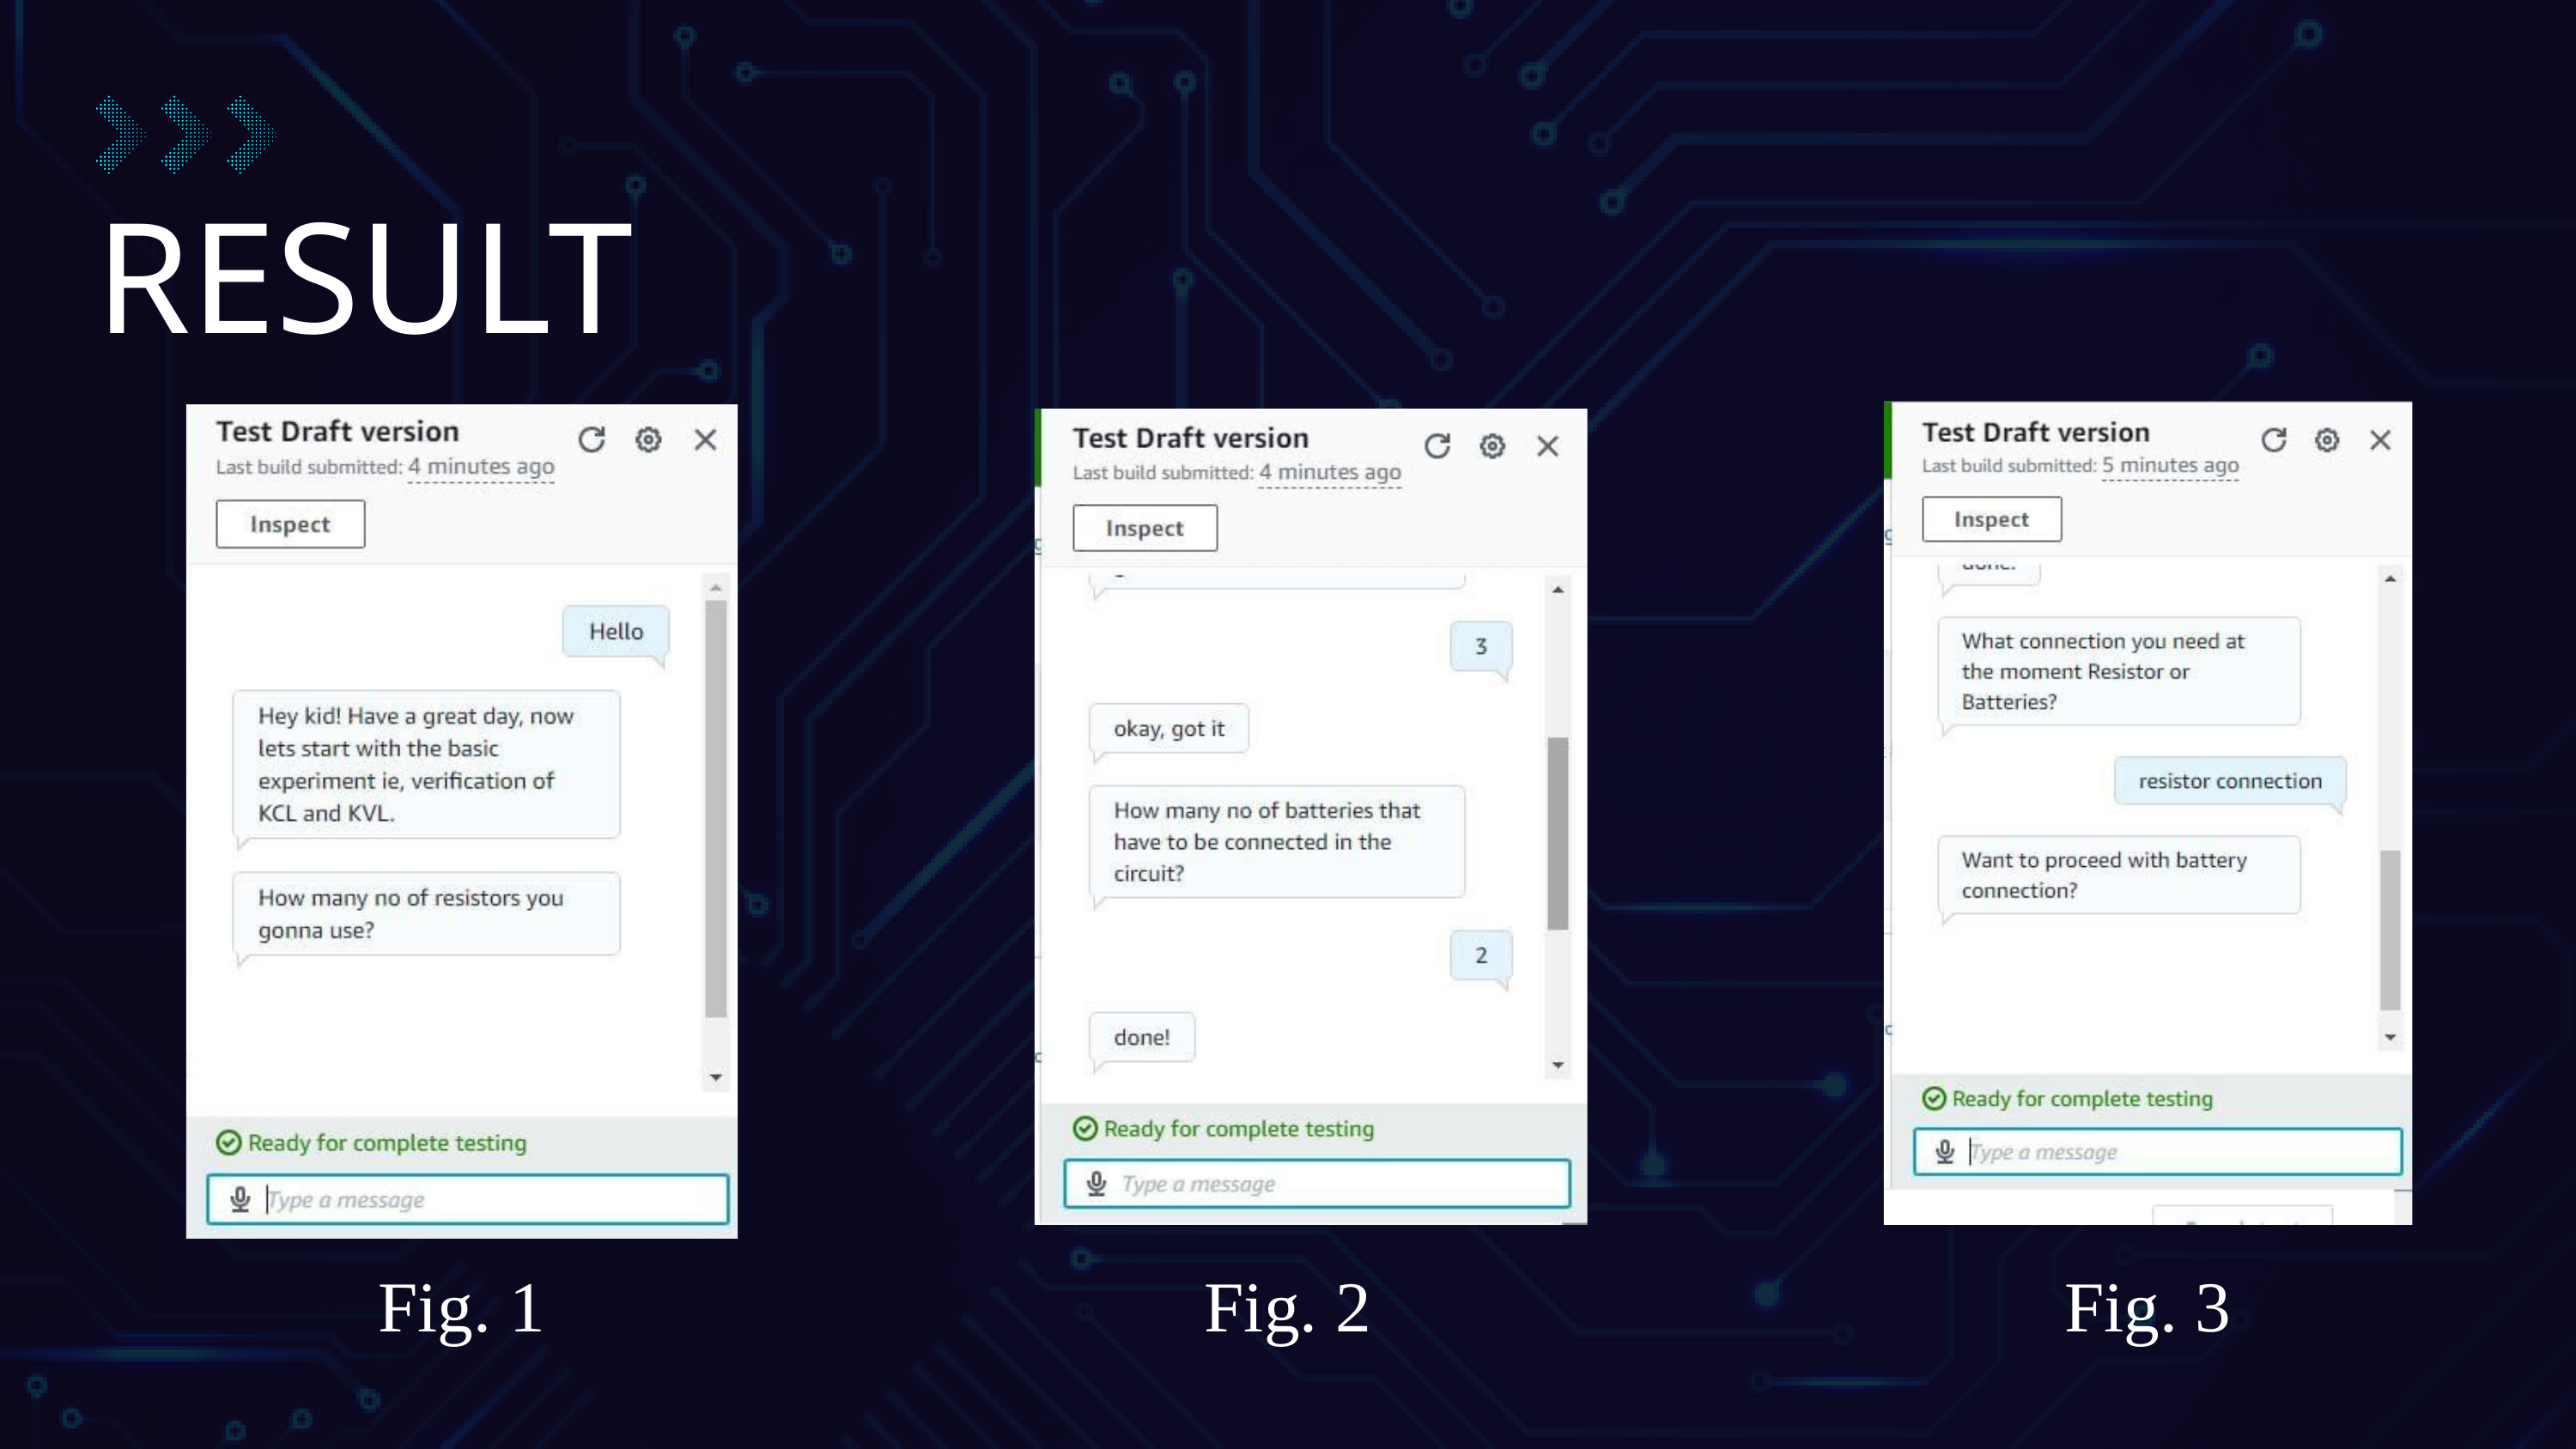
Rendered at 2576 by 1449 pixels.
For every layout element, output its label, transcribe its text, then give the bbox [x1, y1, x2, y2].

text_box Fig. 1 [374, 1246, 550, 1347]
text_box [227, 95, 277, 174]
text_box [161, 95, 212, 174]
text_box RESULT [95, 149, 890, 365]
text_box [1034, 409, 1588, 1225]
text_box [1883, 401, 2413, 1225]
text_box [95, 95, 146, 174]
text_box Fig. 3 [2060, 1246, 2237, 1347]
text_box [185, 404, 738, 1239]
text_box Fig. 2 [1200, 1246, 1376, 1347]
text_box [0, 0, 2576, 1449]
